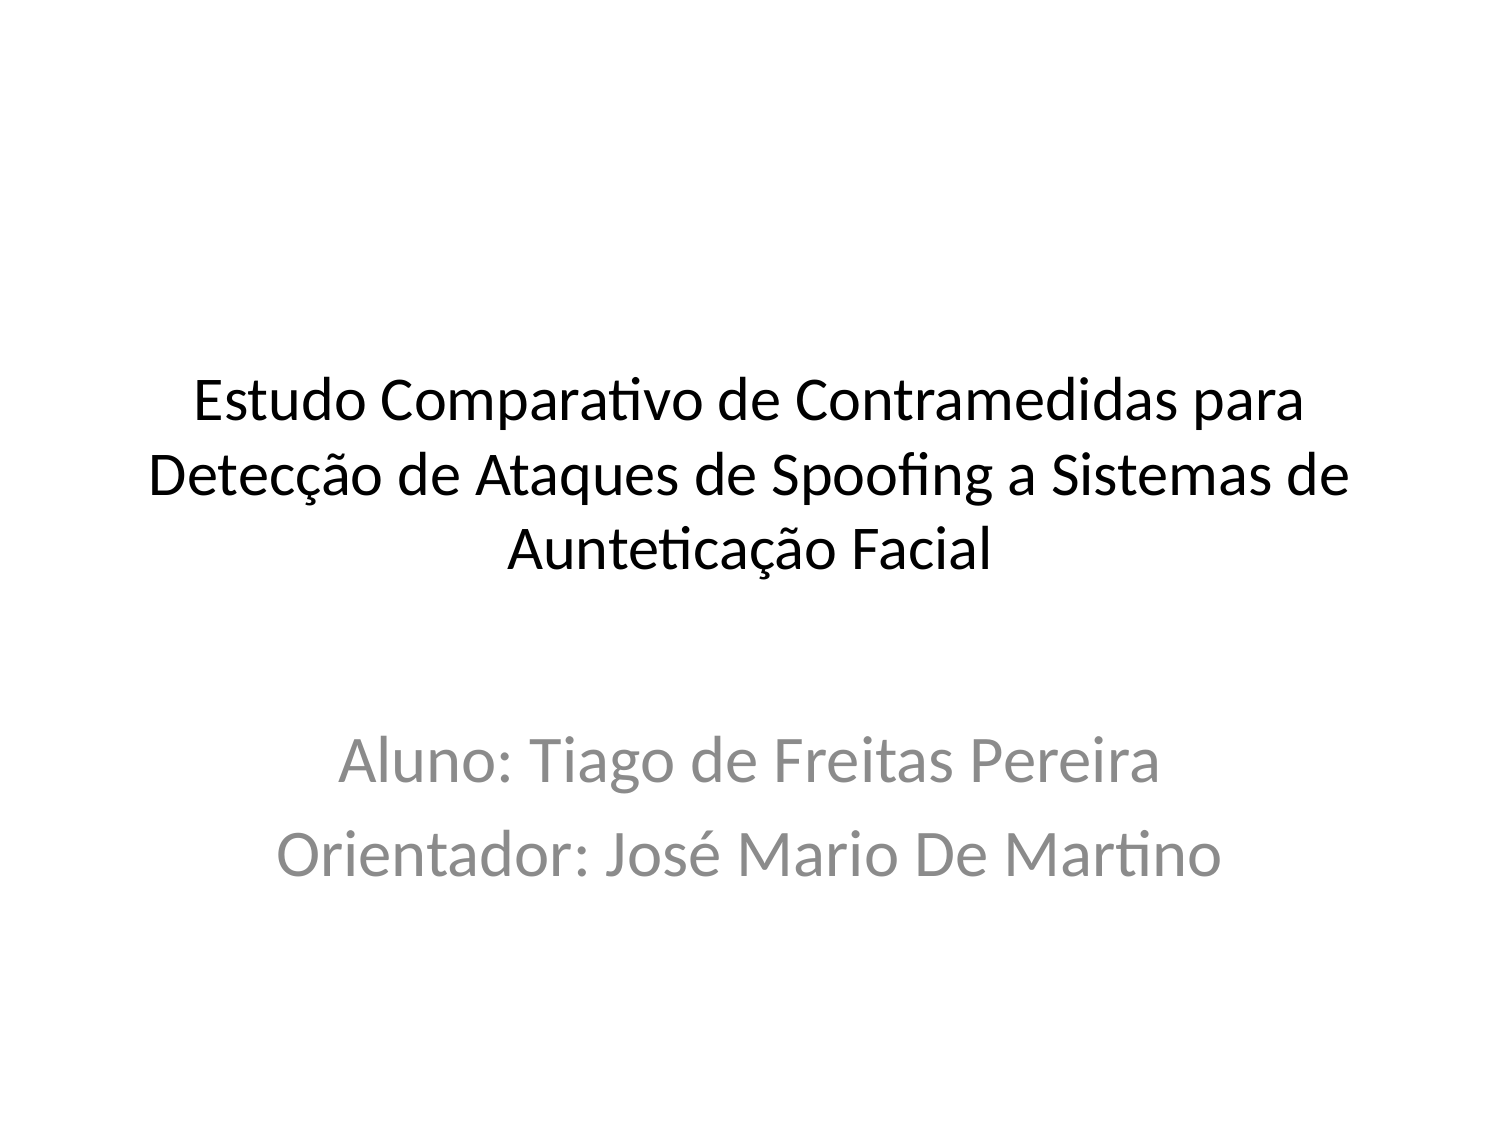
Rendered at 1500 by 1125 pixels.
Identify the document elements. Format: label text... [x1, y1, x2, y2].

title Estudo Comparativo de Contramedidas para Detecção de Ataques de Spoofing a Sistemas de Aunteticação Facial [112, 349, 1388, 591]
subtitle Aluno: Tiago de Freitas Pereira Orientador: José Mario De Martino [225, 708, 1275, 996]
